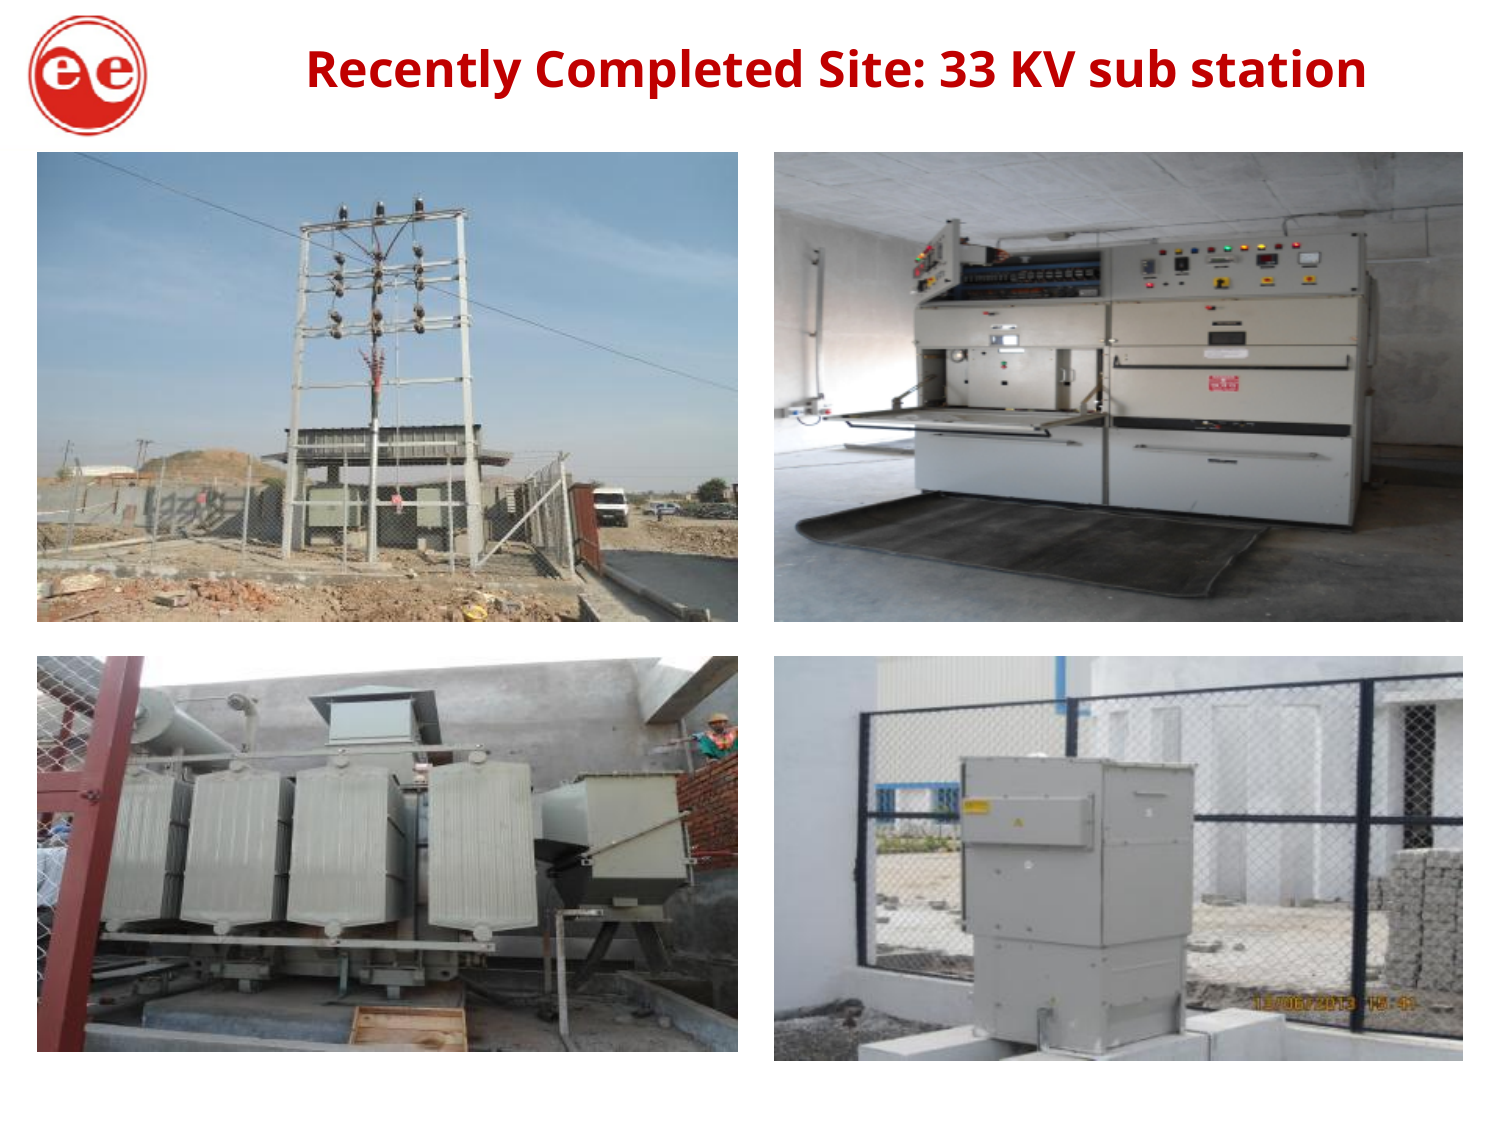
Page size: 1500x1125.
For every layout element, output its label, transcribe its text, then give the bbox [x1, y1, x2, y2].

picture [37, 655, 738, 1052]
picture [774, 655, 1463, 1061]
title Recently Completed Site: 33 KV sub station [176, 0, 1500, 135]
picture [37, 152, 738, 622]
picture [0, 0, 176, 151]
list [774, 152, 1463, 622]
